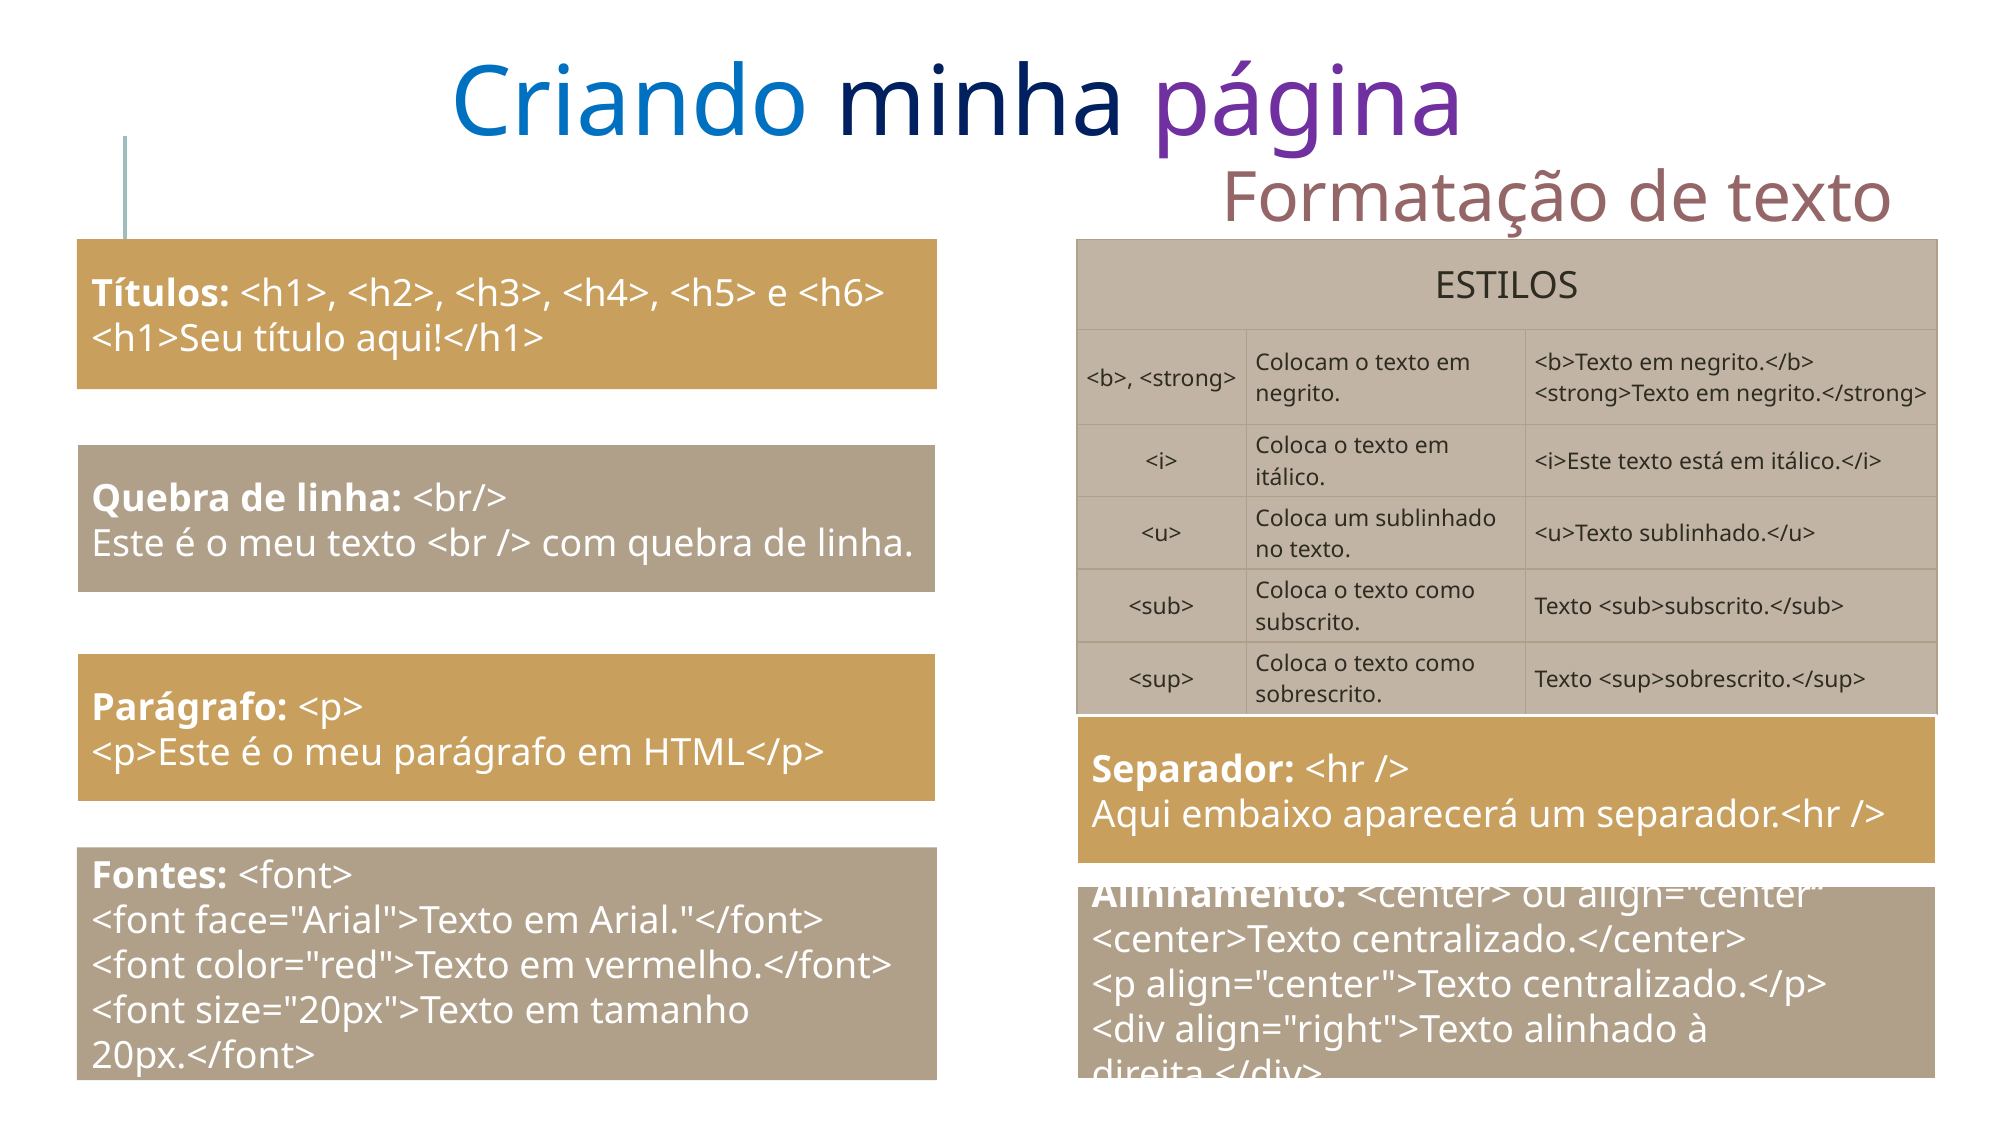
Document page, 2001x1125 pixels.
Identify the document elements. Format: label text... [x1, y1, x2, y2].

table_cell Coloca um sublinhado no texto. [1247, 497, 1525, 568]
table_cell <b>, <strong> [1078, 330, 1246, 424]
text_box Formatação de texto [1192, 138, 1924, 236]
table_cell <b>Texto em negrito.</b> <strong>Texto em negrito.</strong> [1526, 330, 1936, 424]
table_cell <u>Texto sublinhado.</u> [1526, 497, 1936, 568]
text_box Separador: <hr /> Aqui embaixo aparecerá um separador.<hr /> [1075, 714, 1938, 867]
table_cell Texto <sub>subscrito.</sub> [1526, 570, 1936, 641]
table_cell Coloca o texto como sobrescrito. [1247, 643, 1525, 714]
text_box Títulos: <h1>, <h2>, <h3>, <h4>, <h5> e <h6> <h1>Seu título aqui!</h1> [75, 238, 938, 391]
text_box Quebra de linha: <br/> Este é o meu texto <br /> com quebra de linha. [75, 442, 938, 595]
table_header ESTILOS [1078, 240, 1936, 329]
table_cell <sup> [1078, 643, 1246, 714]
text_box Parágrafo: <p> <p>Este é o meu parágrafo em HTML</p> [75, 651, 938, 804]
table_cell <u> [1078, 497, 1246, 568]
table_cell Texto <sup>sobrescrito.</sup> [1526, 643, 1936, 714]
text_box Fontes: <font> <font face="Arial">Texto em Arial."</font> <font color="red">Texto em vermelho.</font> <font size="20px">Texto em tamanho 20px.</font> [75, 846, 938, 1082]
table_cell <i>Este texto está em itálico.</i> [1526, 425, 1936, 496]
table_cell Coloca o texto em itálico. [1247, 425, 1525, 496]
table_cell <i> [1078, 425, 1246, 496]
text_box Alinhamento: <center> ou align="center“ <center>Texto centralizado.</center> <p align="center">Texto centralizado.</p> <div align="right">Texto alinhado à direita.</div> [1075, 884, 1938, 1082]
table_cell Colocam o texto em negrito. [1247, 330, 1525, 424]
text_box Criando minha página [0, 19, 1944, 156]
table_cell Coloca o texto como subscrito. [1247, 570, 1525, 641]
table_cell <sub> [1078, 570, 1246, 641]
